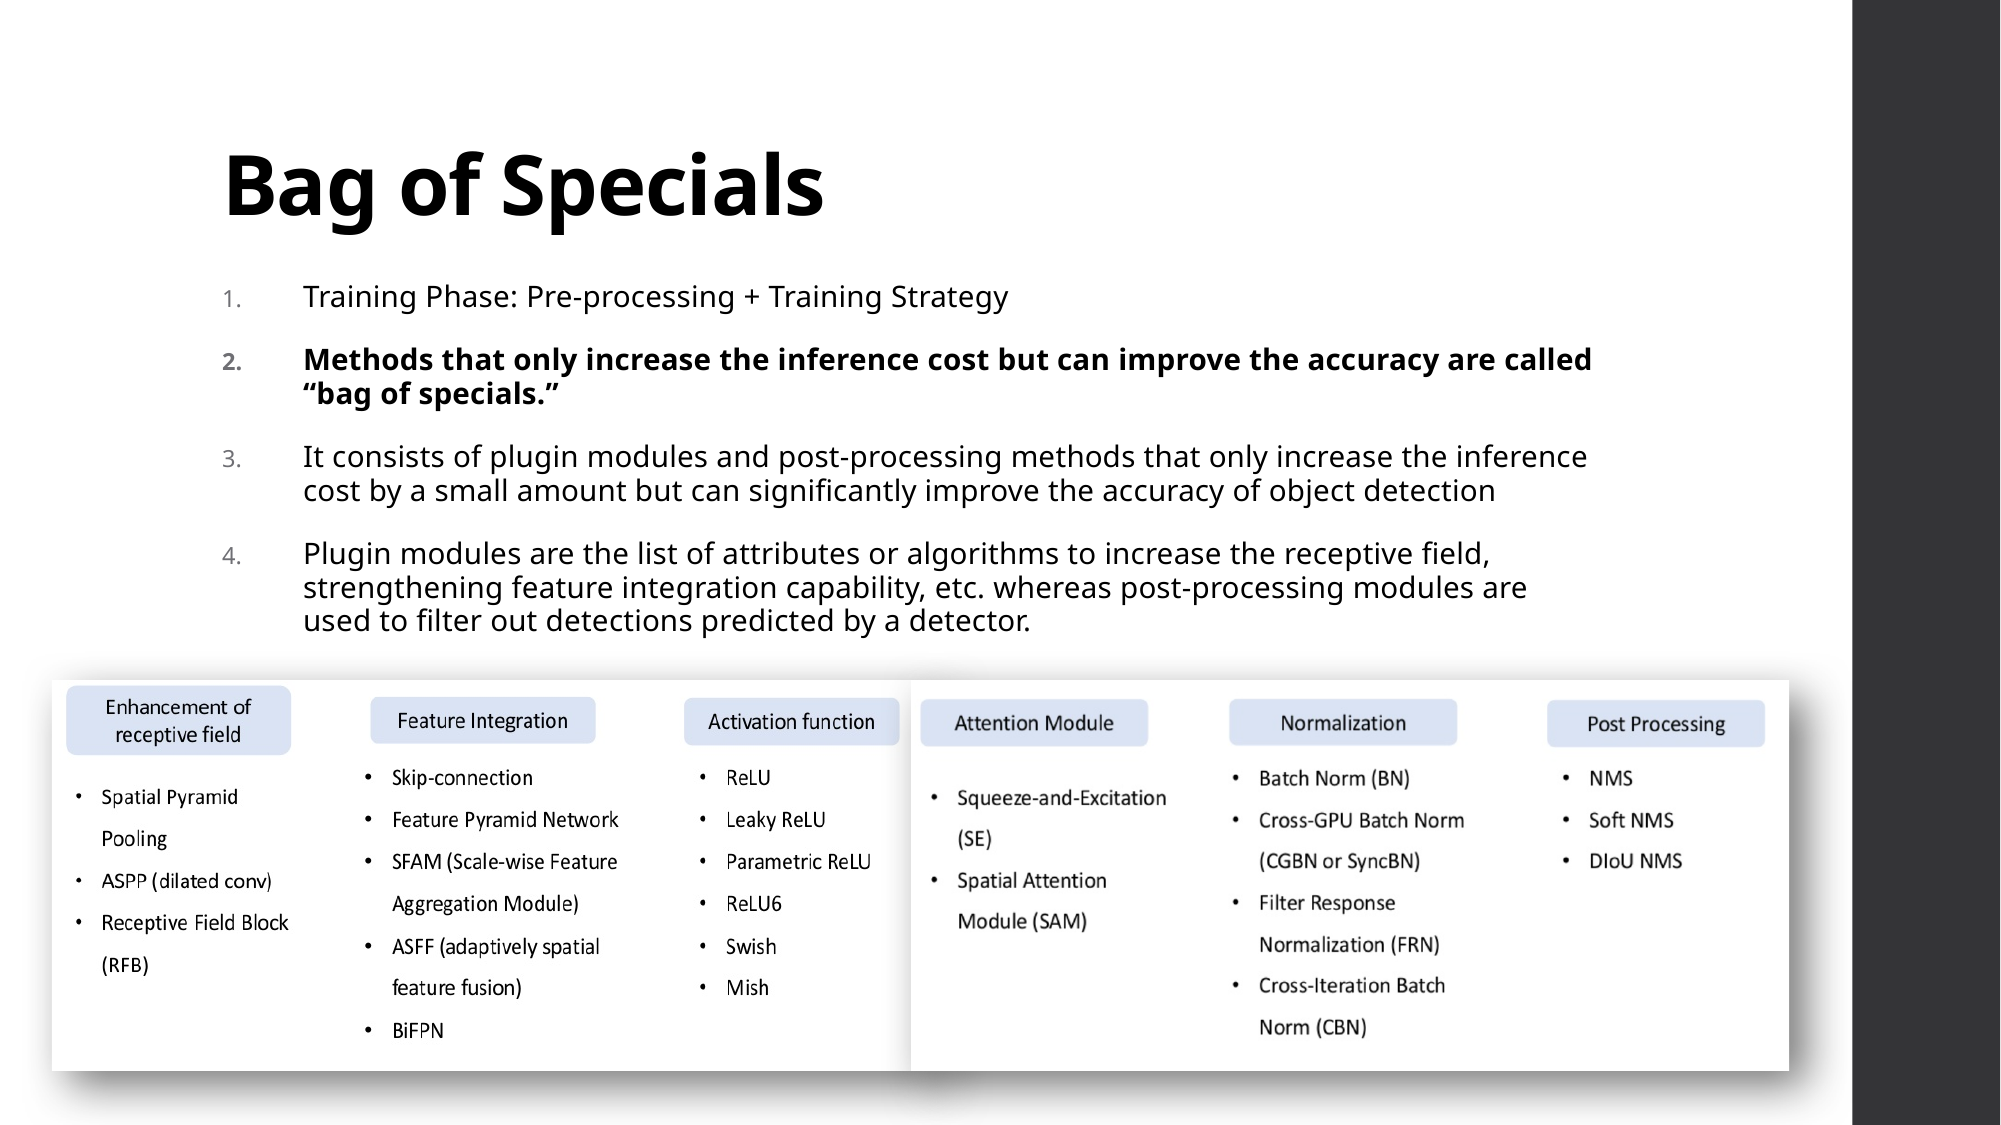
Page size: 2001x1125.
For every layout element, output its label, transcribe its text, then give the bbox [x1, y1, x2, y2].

picture [51, 680, 1790, 1071]
list Training Phase: Pre-processing + Training Strategy Methods that only increase the inference cost but can improve the accuracy are called “bag of specials.” It consists of plugin modules and post-processing methods that only increase the inference cost by a small amount but can significantly improve the accuracy of object detection Plugin modules are the list of attributes or algorithms to increase the receptive field, strengthening feature integration capability, etc. whereas post-processing modules are used to filter out detections predicted by a detector. [206, 272, 1617, 652]
title Bag of Specials [206, 60, 1797, 241]
